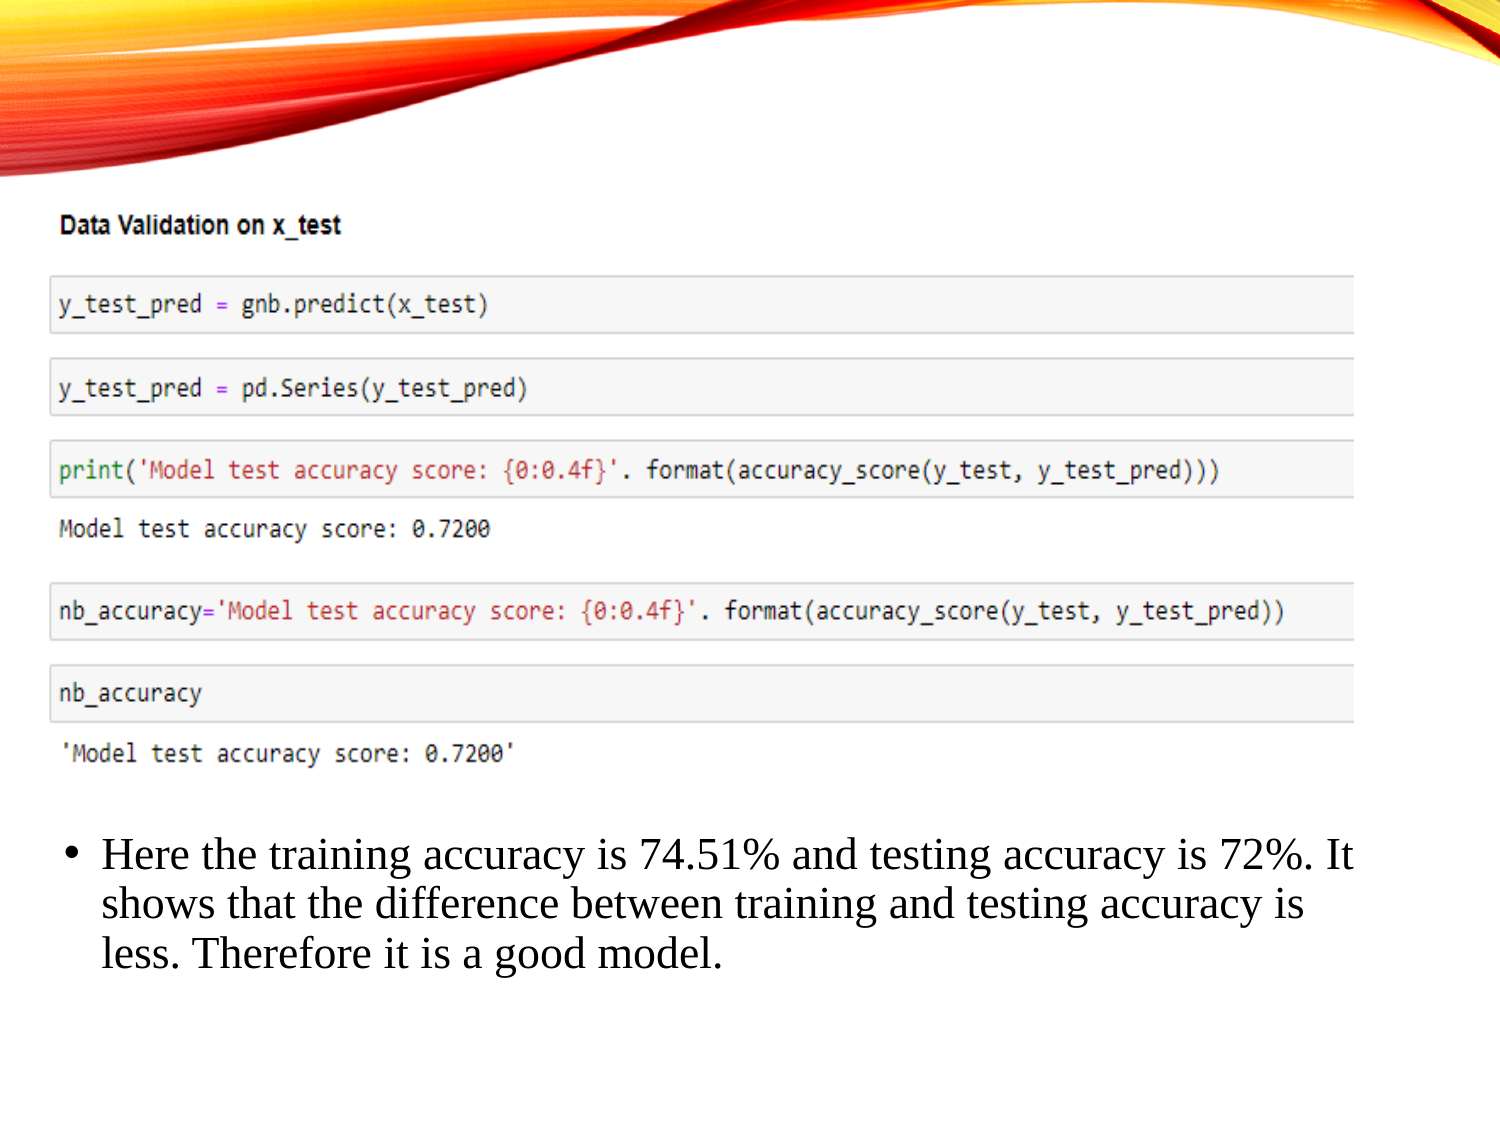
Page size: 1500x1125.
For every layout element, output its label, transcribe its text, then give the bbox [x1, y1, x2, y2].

picture [0, 0, 1500, 178]
picture [48, 184, 1354, 823]
list Here the training accuracy is 74.51% and testing accuracy is 72%. It shows that the difference between training and testing accuracy is less. Therefore it is a good model. [48, 822, 1403, 1028]
